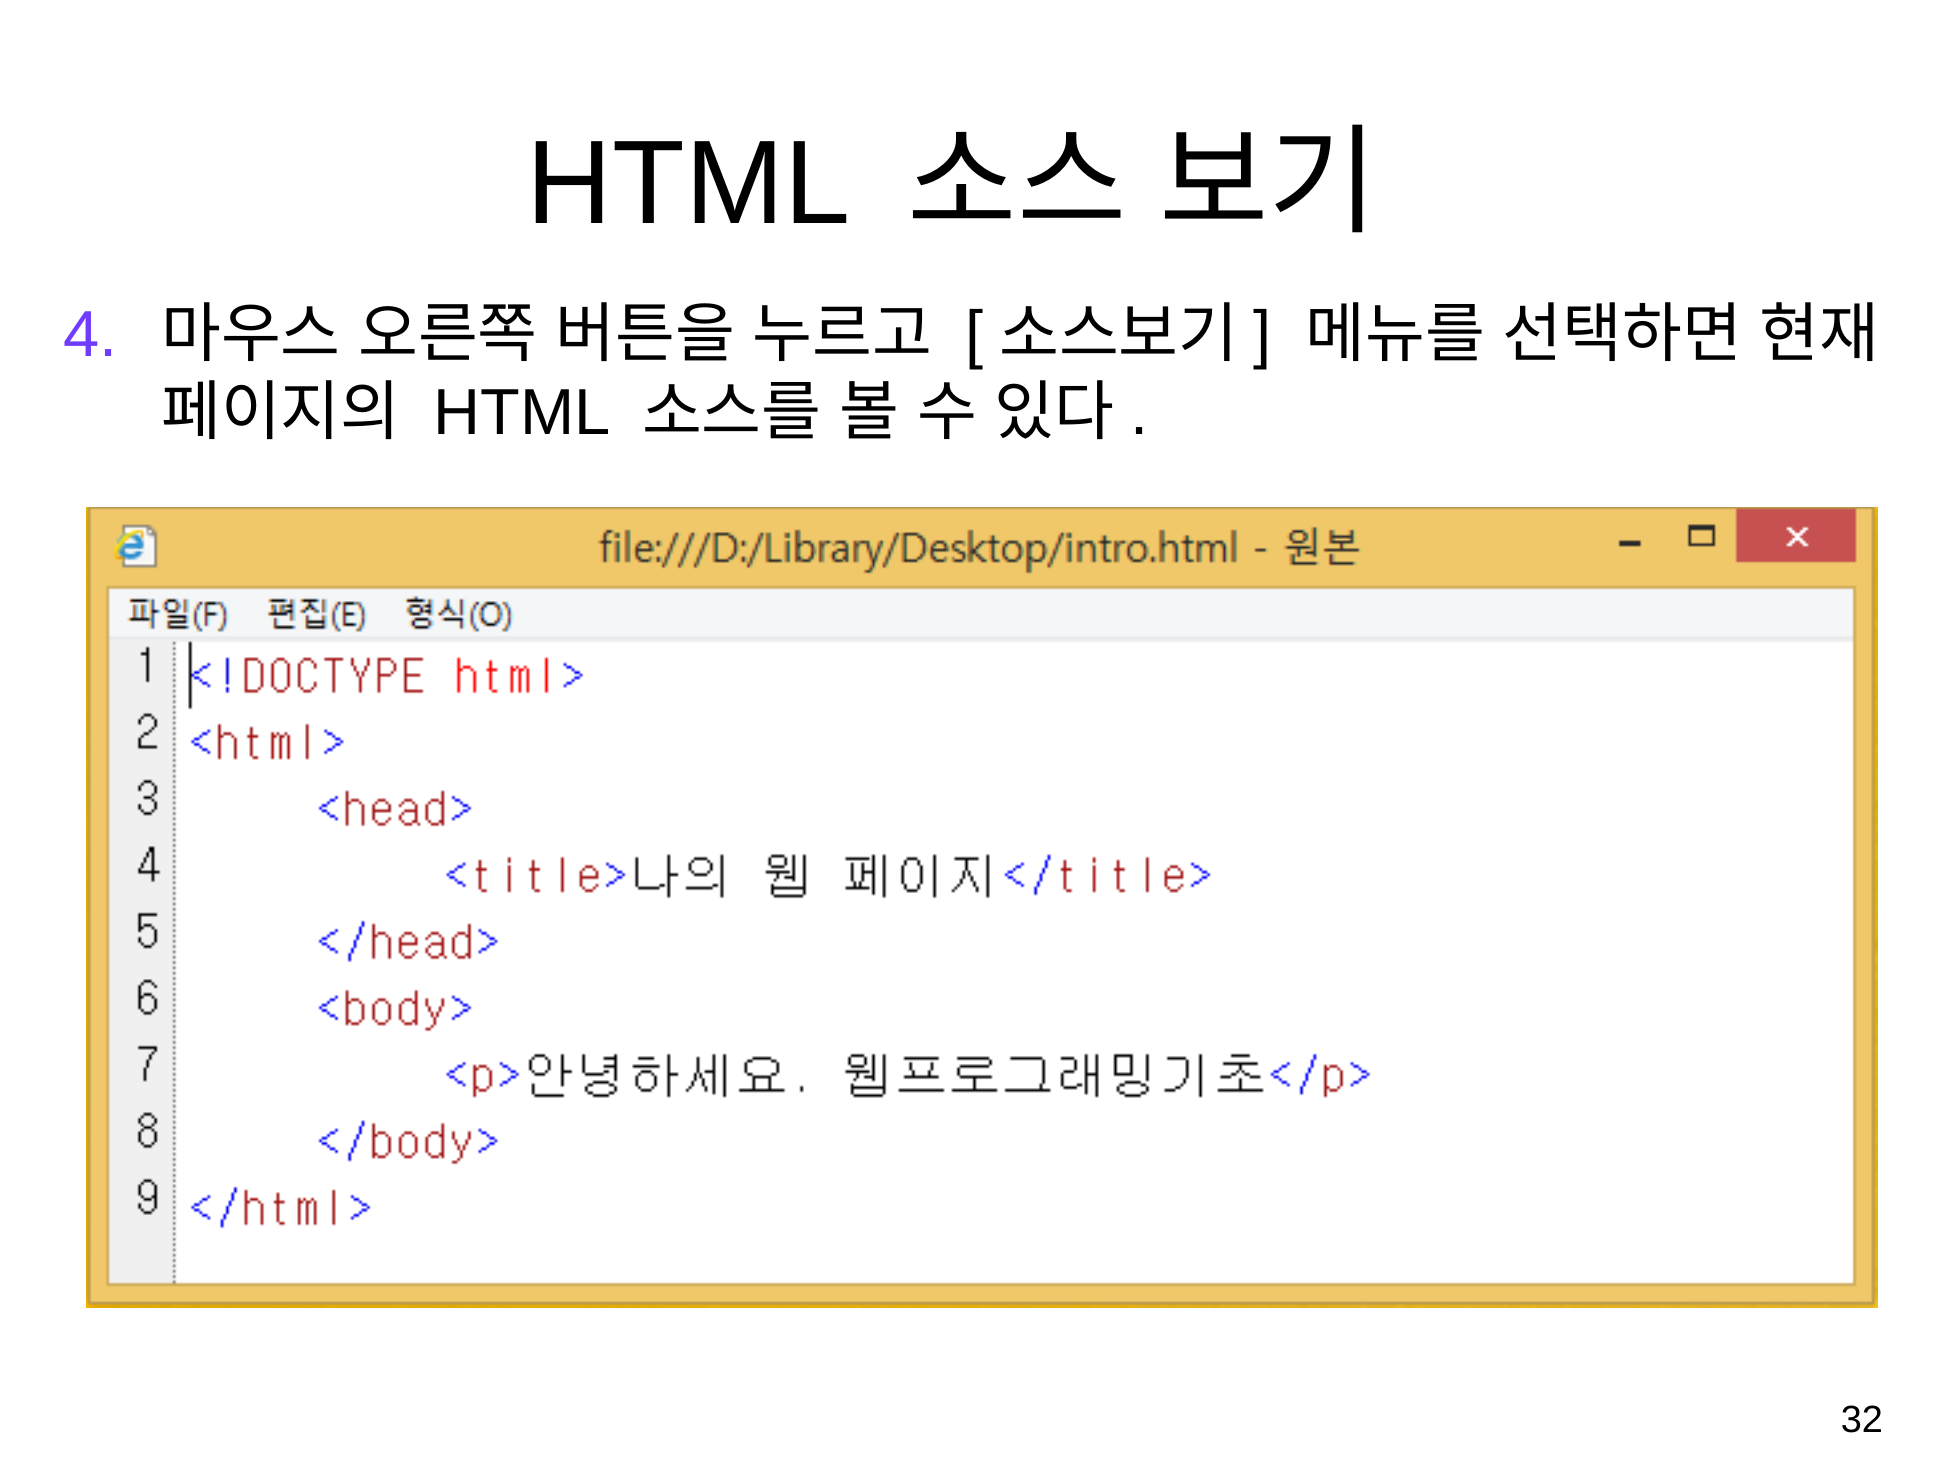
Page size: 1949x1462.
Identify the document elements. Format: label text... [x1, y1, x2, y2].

slide_number ‹#› [1496, 1372, 1899, 1462]
picture [86, 507, 1878, 1308]
list 마우스 오른쪽 버튼을 누르고 [소스보기] 메뉴를 선택하면 현재 페이지의 HTML 소스를 볼 수 있다. [48, 284, 1897, 1343]
title HTML 소스 보기 [156, 92, 1749, 255]
